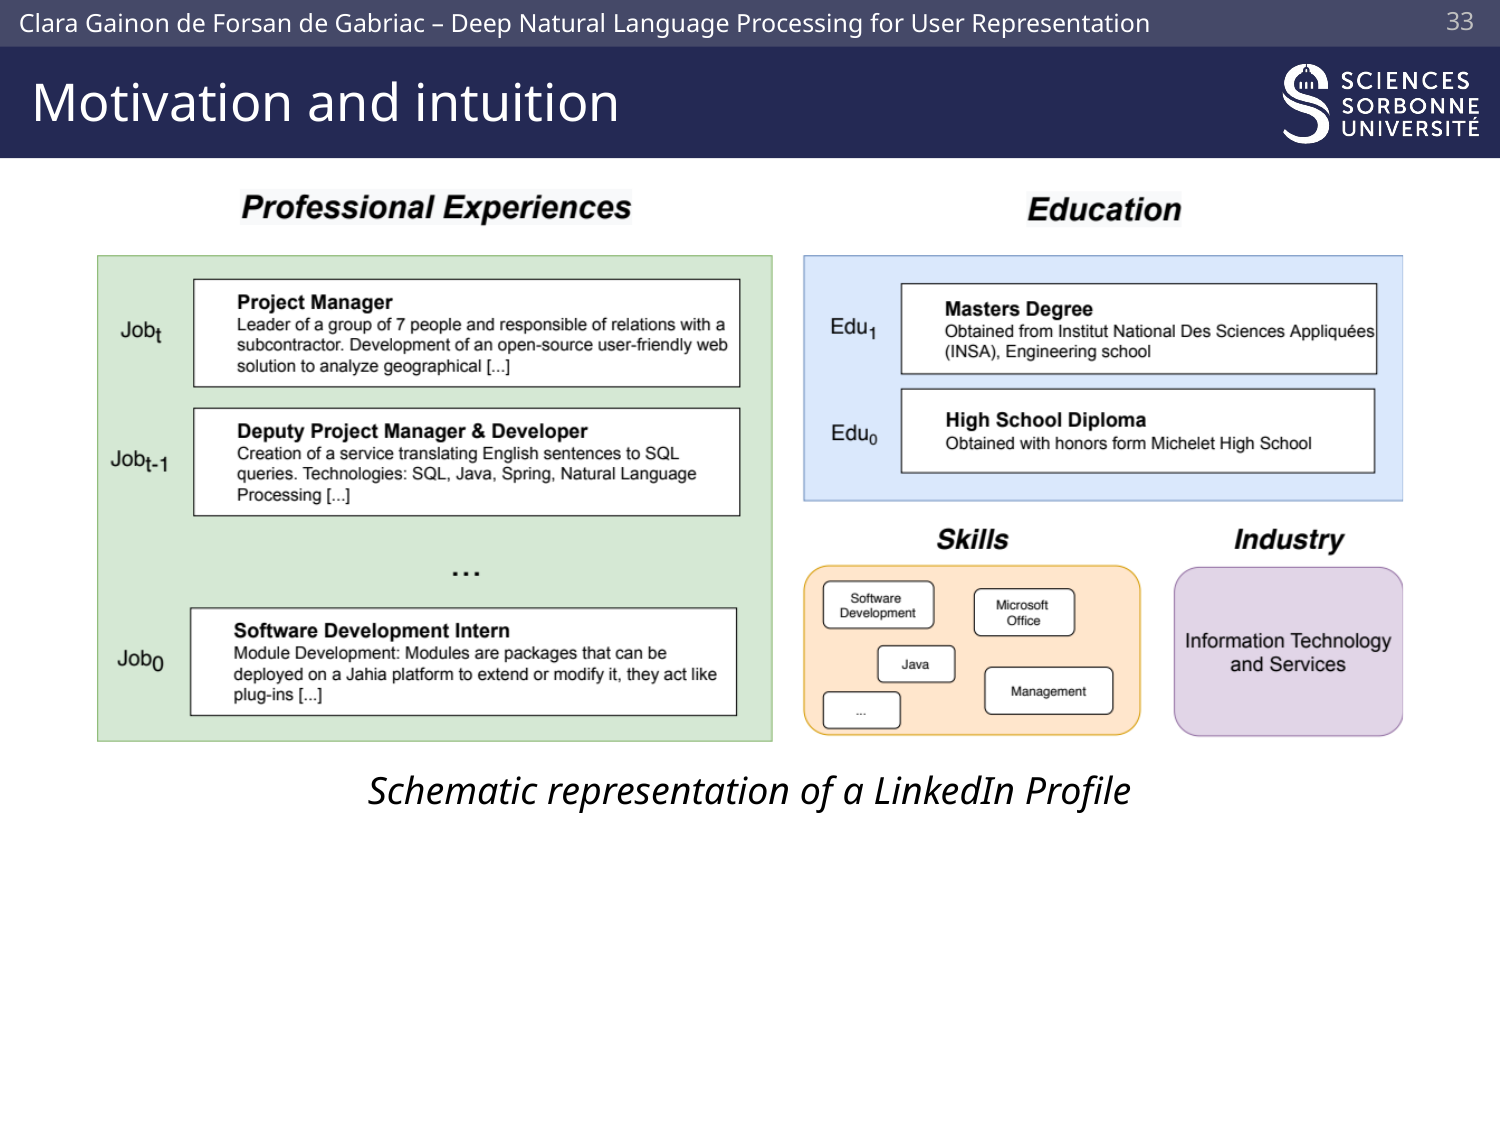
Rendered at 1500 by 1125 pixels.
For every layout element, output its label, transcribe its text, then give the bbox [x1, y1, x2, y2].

text_box Schematic representation of a LinkedIn Profile [353, 759, 1147, 820]
slide_number 32 [1411, 0, 1490, 54]
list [96, 179, 1404, 742]
title Motivation and intuition [16, 48, 1266, 161]
